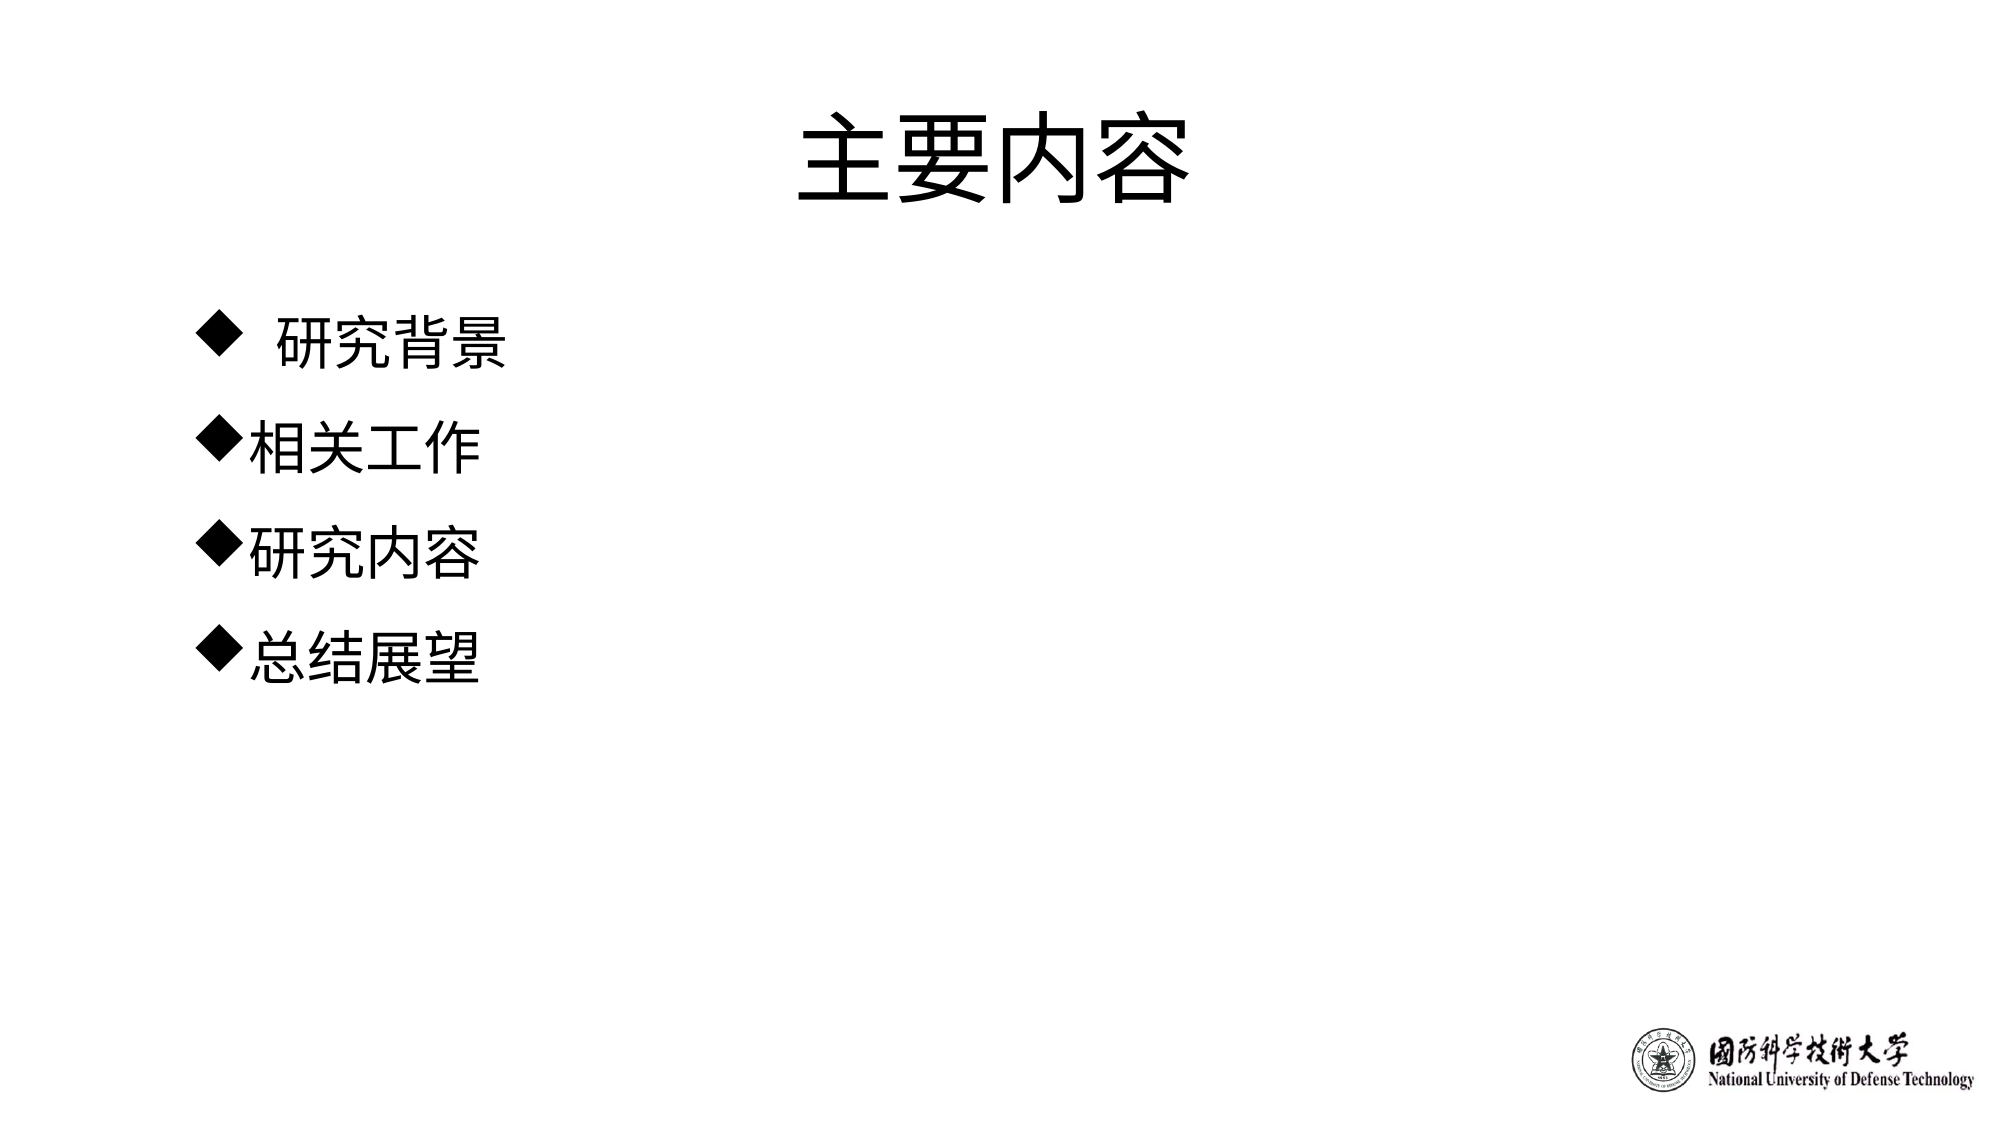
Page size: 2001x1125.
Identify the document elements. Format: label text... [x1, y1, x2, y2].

picture [1615, 1025, 1985, 1095]
text_box 研究背景 相关工作 研究内容 总结展望 [175, 263, 1949, 769]
text_box 主要内容 [464, 87, 1524, 223]
